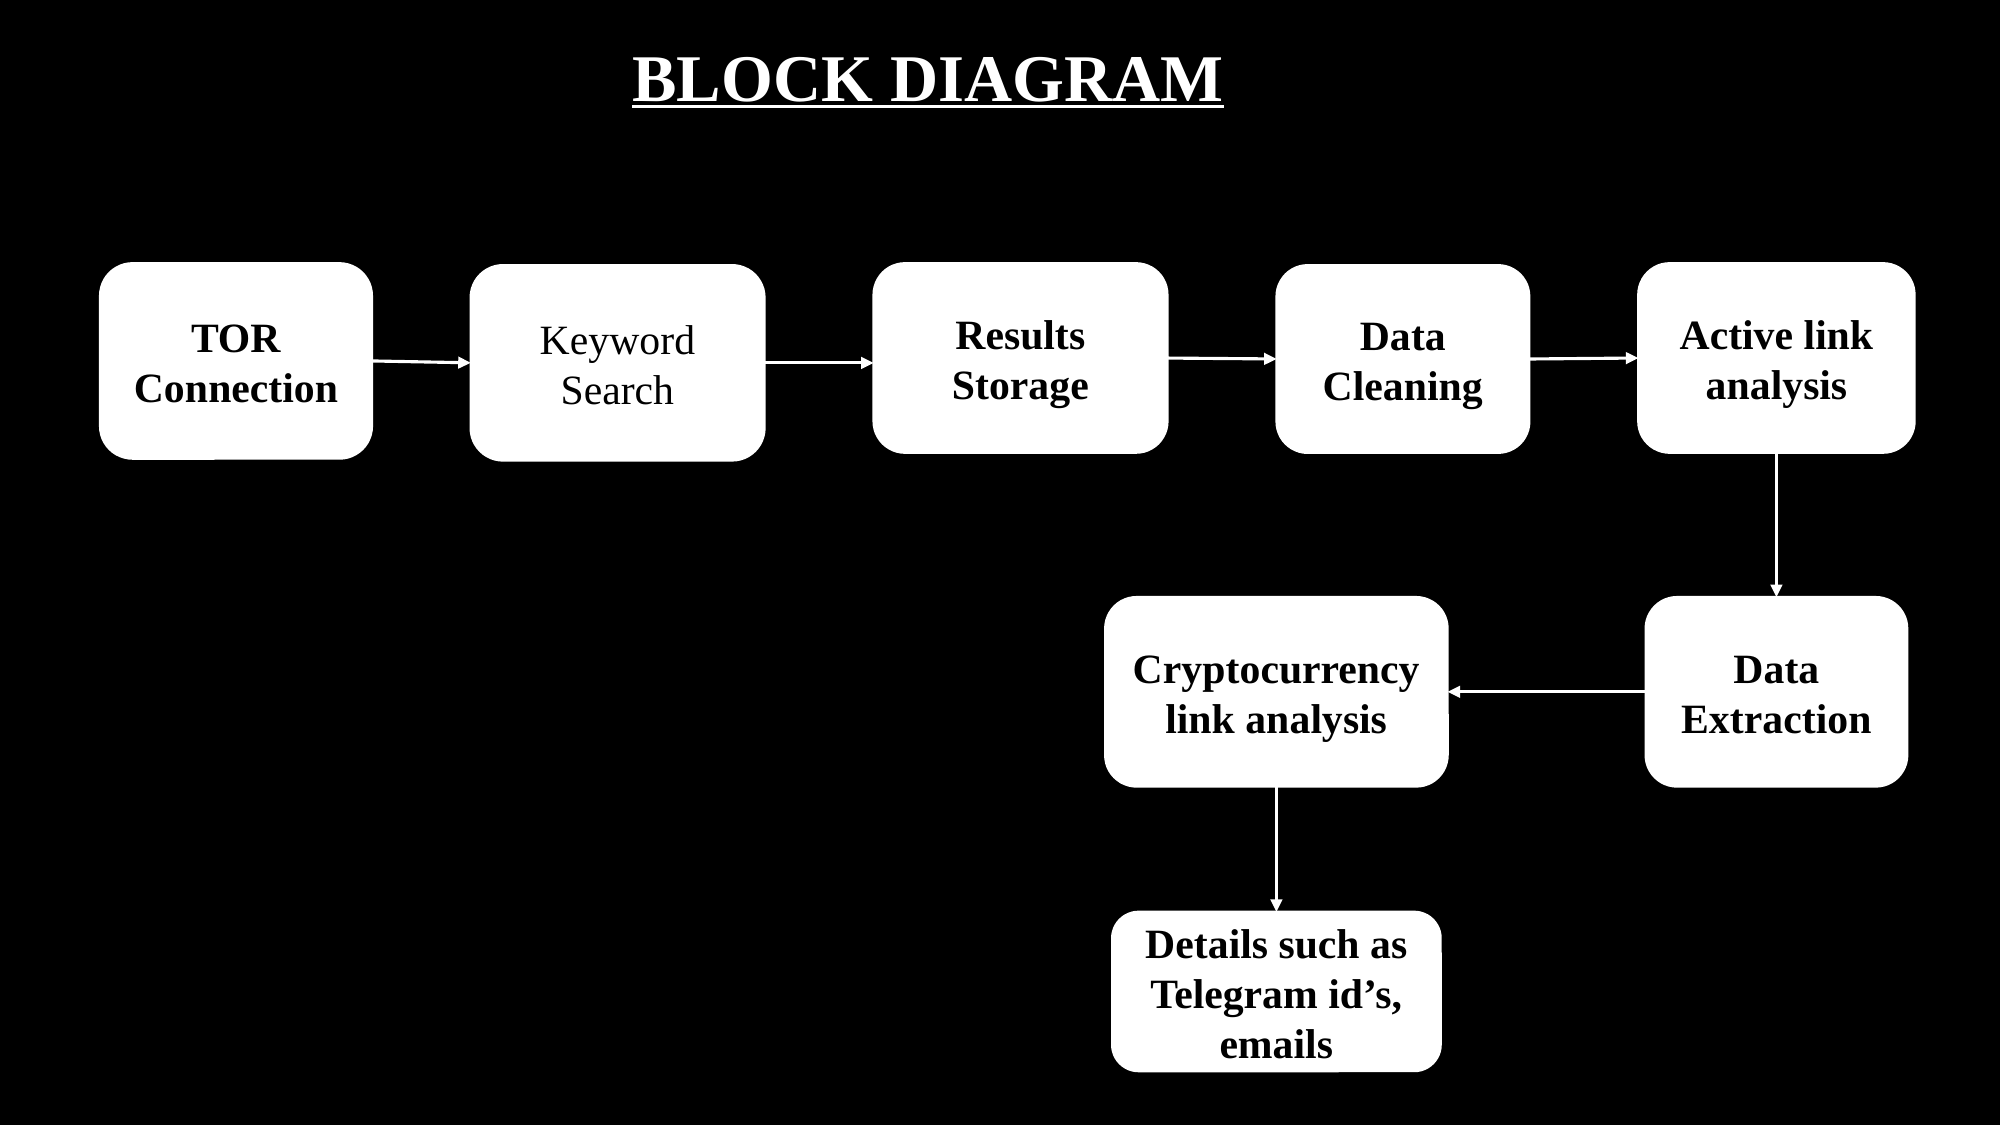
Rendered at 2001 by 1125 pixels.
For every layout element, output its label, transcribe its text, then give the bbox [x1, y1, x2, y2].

text_box Active link analysis [1637, 262, 1916, 454]
text_box Data Extraction [1644, 595, 1909, 788]
text_box TOR Connection [98, 262, 374, 460]
text_box BLOCK DIAGRAM [617, 26, 1254, 122]
text_box Cryptocurrency link analysis [1104, 595, 1449, 788]
text_box Details such as Telegram id’s, emails [1111, 910, 1442, 1073]
text_box Results Storage [872, 262, 1169, 454]
text_box Data Cleaning [1275, 264, 1531, 454]
text_box Keyword Search [469, 264, 766, 462]
